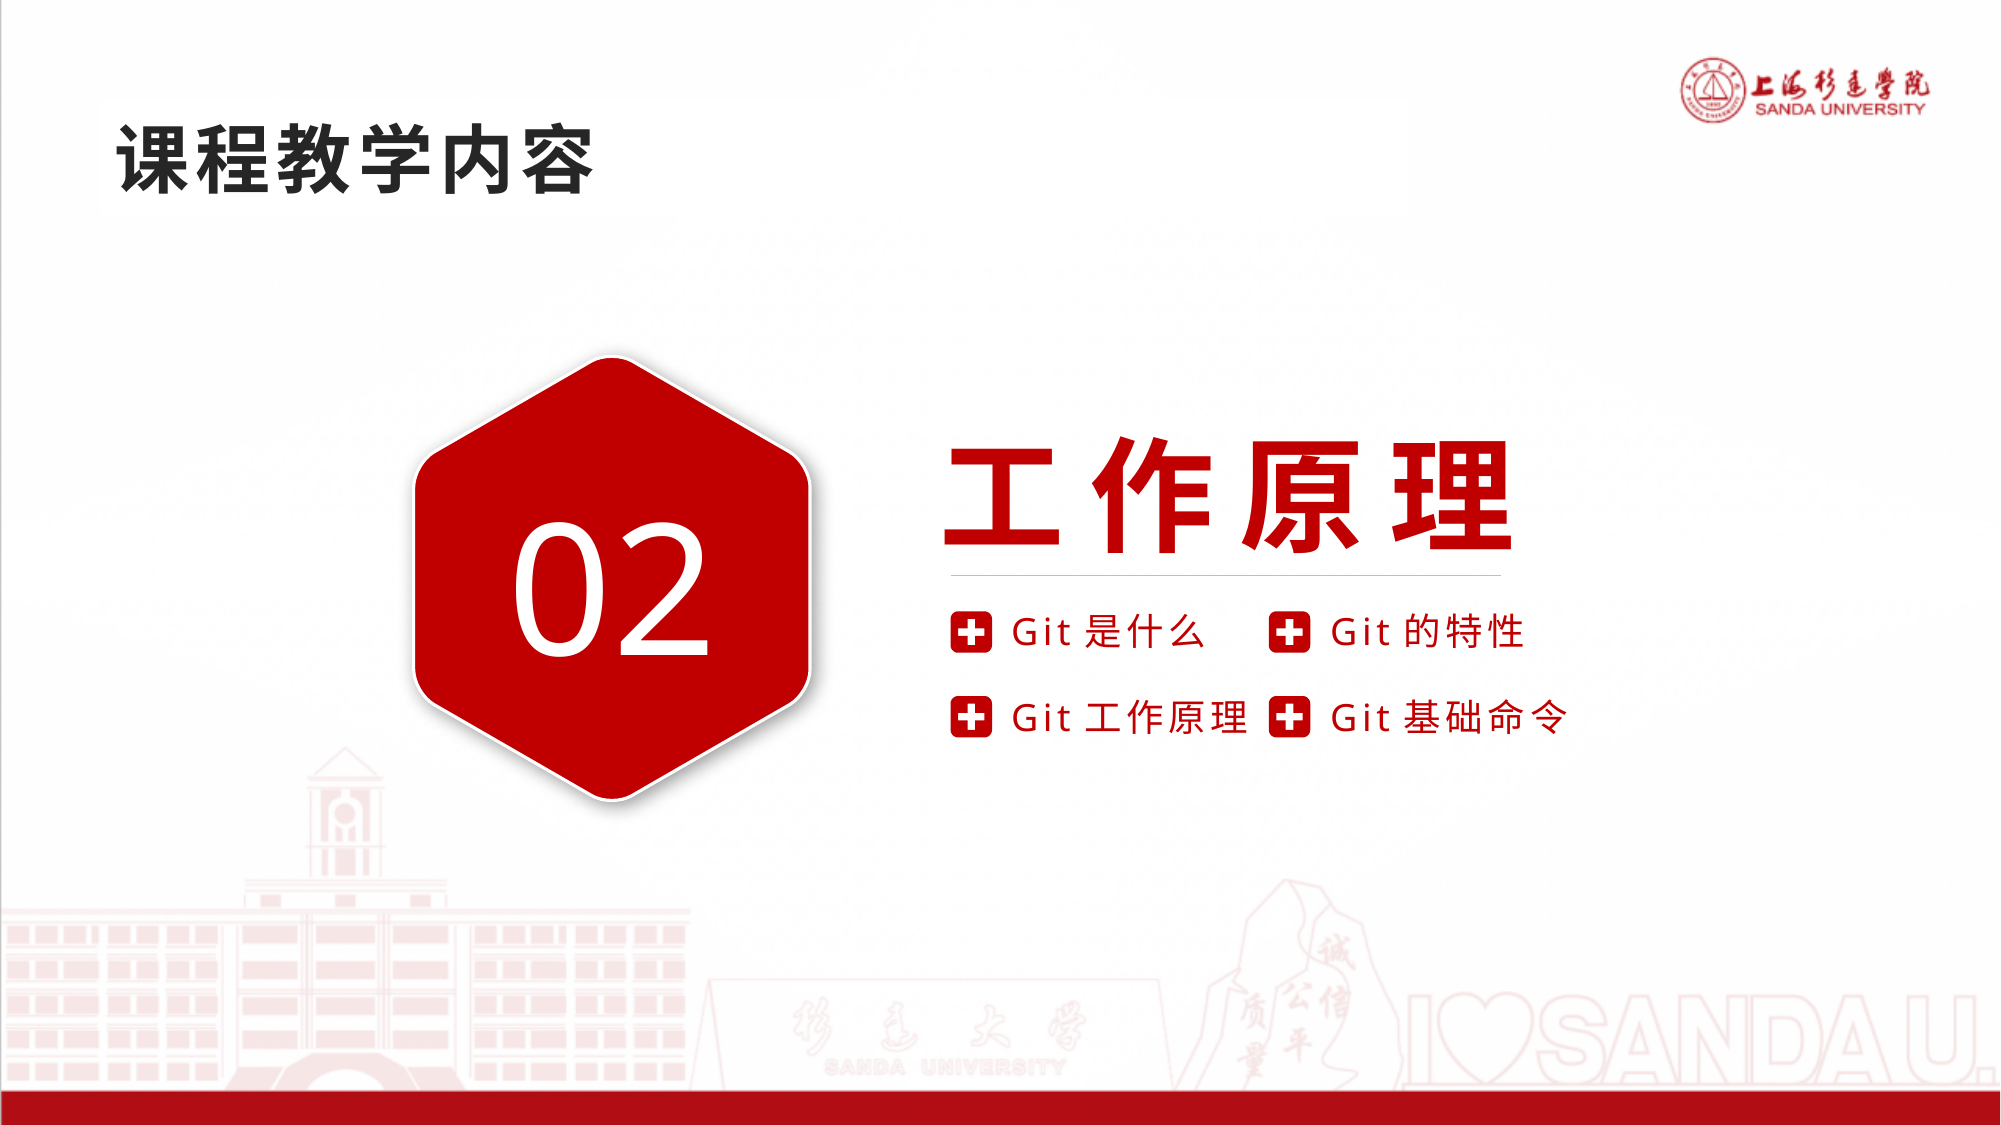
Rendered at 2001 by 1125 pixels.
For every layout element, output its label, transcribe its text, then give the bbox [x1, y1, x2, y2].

text_box 工作原理 [933, 414, 1681, 571]
text_box [1268, 696, 1311, 738]
text_box [950, 696, 993, 738]
text_box Git是什么 [1004, 604, 1230, 656]
text_box [950, 611, 993, 653]
text_box Git的特性 [1323, 604, 1549, 656]
text_box Git工作原理 [1004, 690, 1256, 743]
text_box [413, 354, 811, 803]
text_box Git基础命令 [1323, 690, 1681, 743]
text_box [1268, 611, 1311, 653]
title 课程教学内容 [99, 99, 1407, 216]
